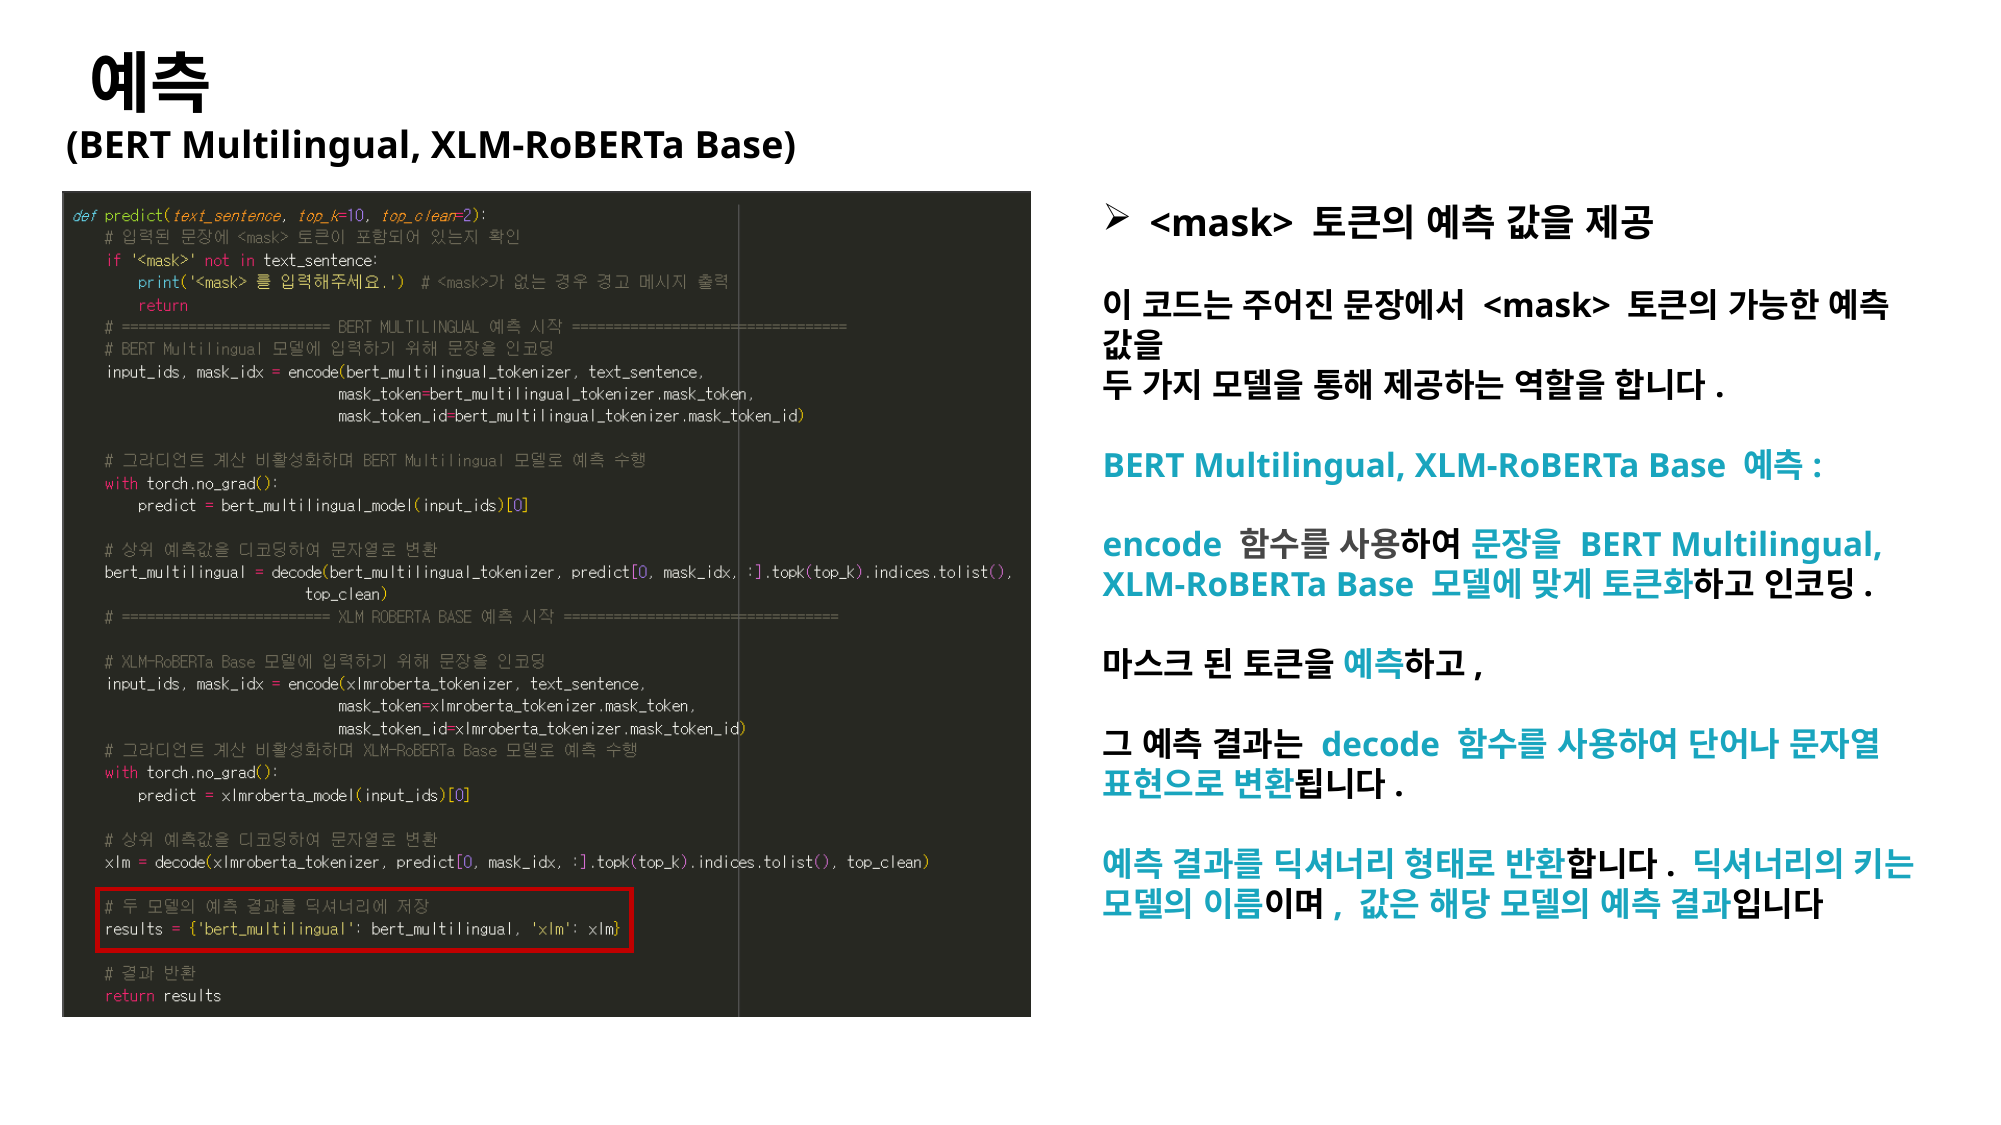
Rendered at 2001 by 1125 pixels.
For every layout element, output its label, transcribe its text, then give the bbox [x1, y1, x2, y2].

text_box <mask> 토큰의 예측 값을 제공 이 코드는 주어진 문장에서 <mask> 토큰의 가능한 예측 값을 두 가지 모델을 통해 제공하는 역할을 합니다. BERT Multilingual, XLM-RoBERTa Base 예측: encode 함수를 사용하여 문장을 BERT Multilingual, XLM-RoBERTa Base 모델에 맞게 토큰화하고 인코딩. 마스크 된 토큰을 예측하고, 그 예측 결과는 decode 함수를 사용하여 단어나 문자열 표현으로 변환됩니다. 예측 결과를 딕셔너리 형태로 반환합니다. 딕셔너리의 키는 모델의 이름이며, 값은 해당 모델의 예측 결과입니다 [1087, 191, 1945, 931]
text_box 예측 (BERT Multilingual, XLM-RoBERTa Base) [51, 33, 1031, 174]
picture [62, 191, 1032, 1017]
